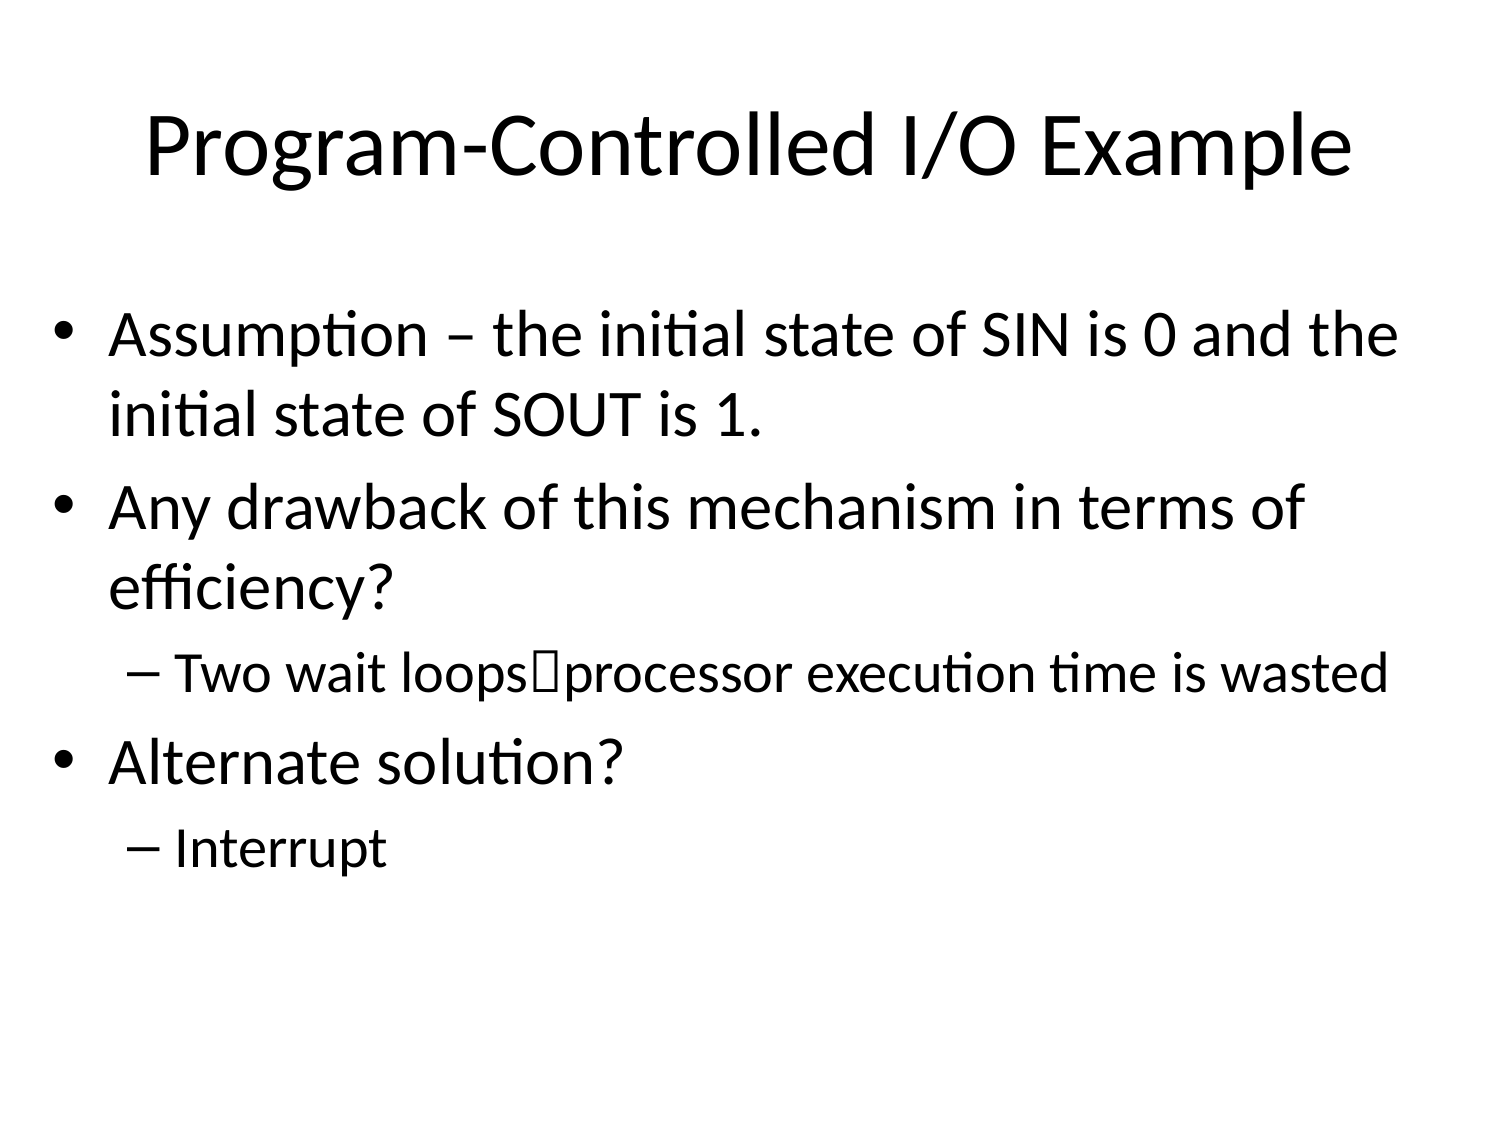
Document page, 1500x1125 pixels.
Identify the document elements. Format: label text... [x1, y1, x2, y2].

title Program-Controlled I/O Example [74, 44, 1426, 233]
list Assumption – the initial state of SIN is 0 and the initial state of SOUT is 1. Any drawback of this mechanism in terms of efficiency? Two wait loopsprocessor execution time is wasted Alternate solution? Interrupt [37, 281, 1463, 1006]
